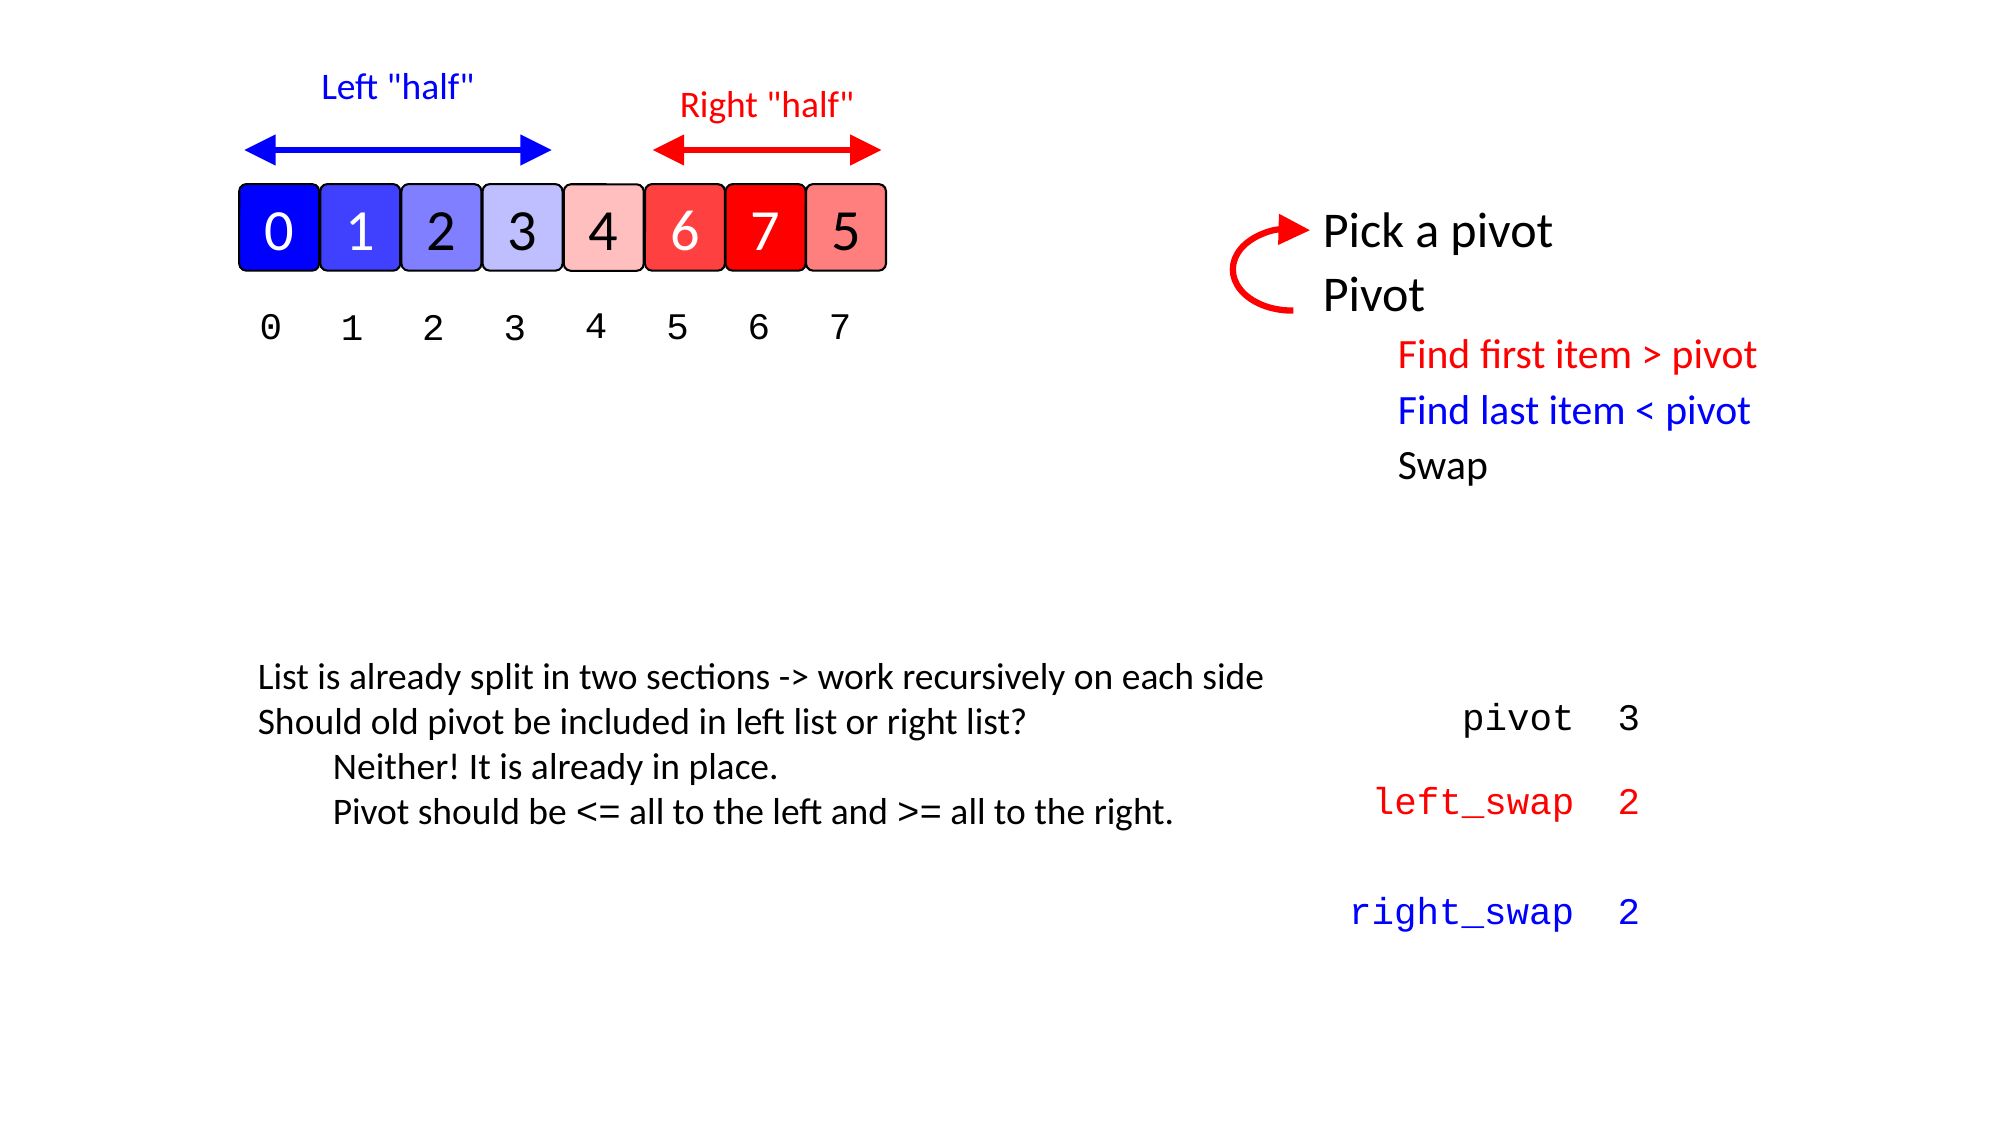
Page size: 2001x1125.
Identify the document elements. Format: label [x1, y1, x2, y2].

text_box [1602, 769, 1656, 829]
text_box [1232, 218, 1310, 312]
text_box [238, 183, 888, 272]
text_box [306, 55, 490, 115]
text_box [732, 294, 785, 355]
text_box [1356, 769, 1589, 829]
text_box [407, 295, 460, 355]
text_box [1334, 879, 1589, 940]
list [1232, 196, 2000, 501]
text_box [814, 294, 867, 355]
text_box [665, 72, 870, 132]
text_box [1602, 879, 1656, 940]
text_box [244, 294, 297, 355]
text_box [488, 295, 541, 356]
text_box [570, 293, 623, 354]
text_box [1602, 685, 1656, 745]
text_box [326, 295, 379, 355]
text_box [651, 294, 704, 355]
text_box [1446, 685, 1590, 745]
text_box [243, 644, 1281, 975]
